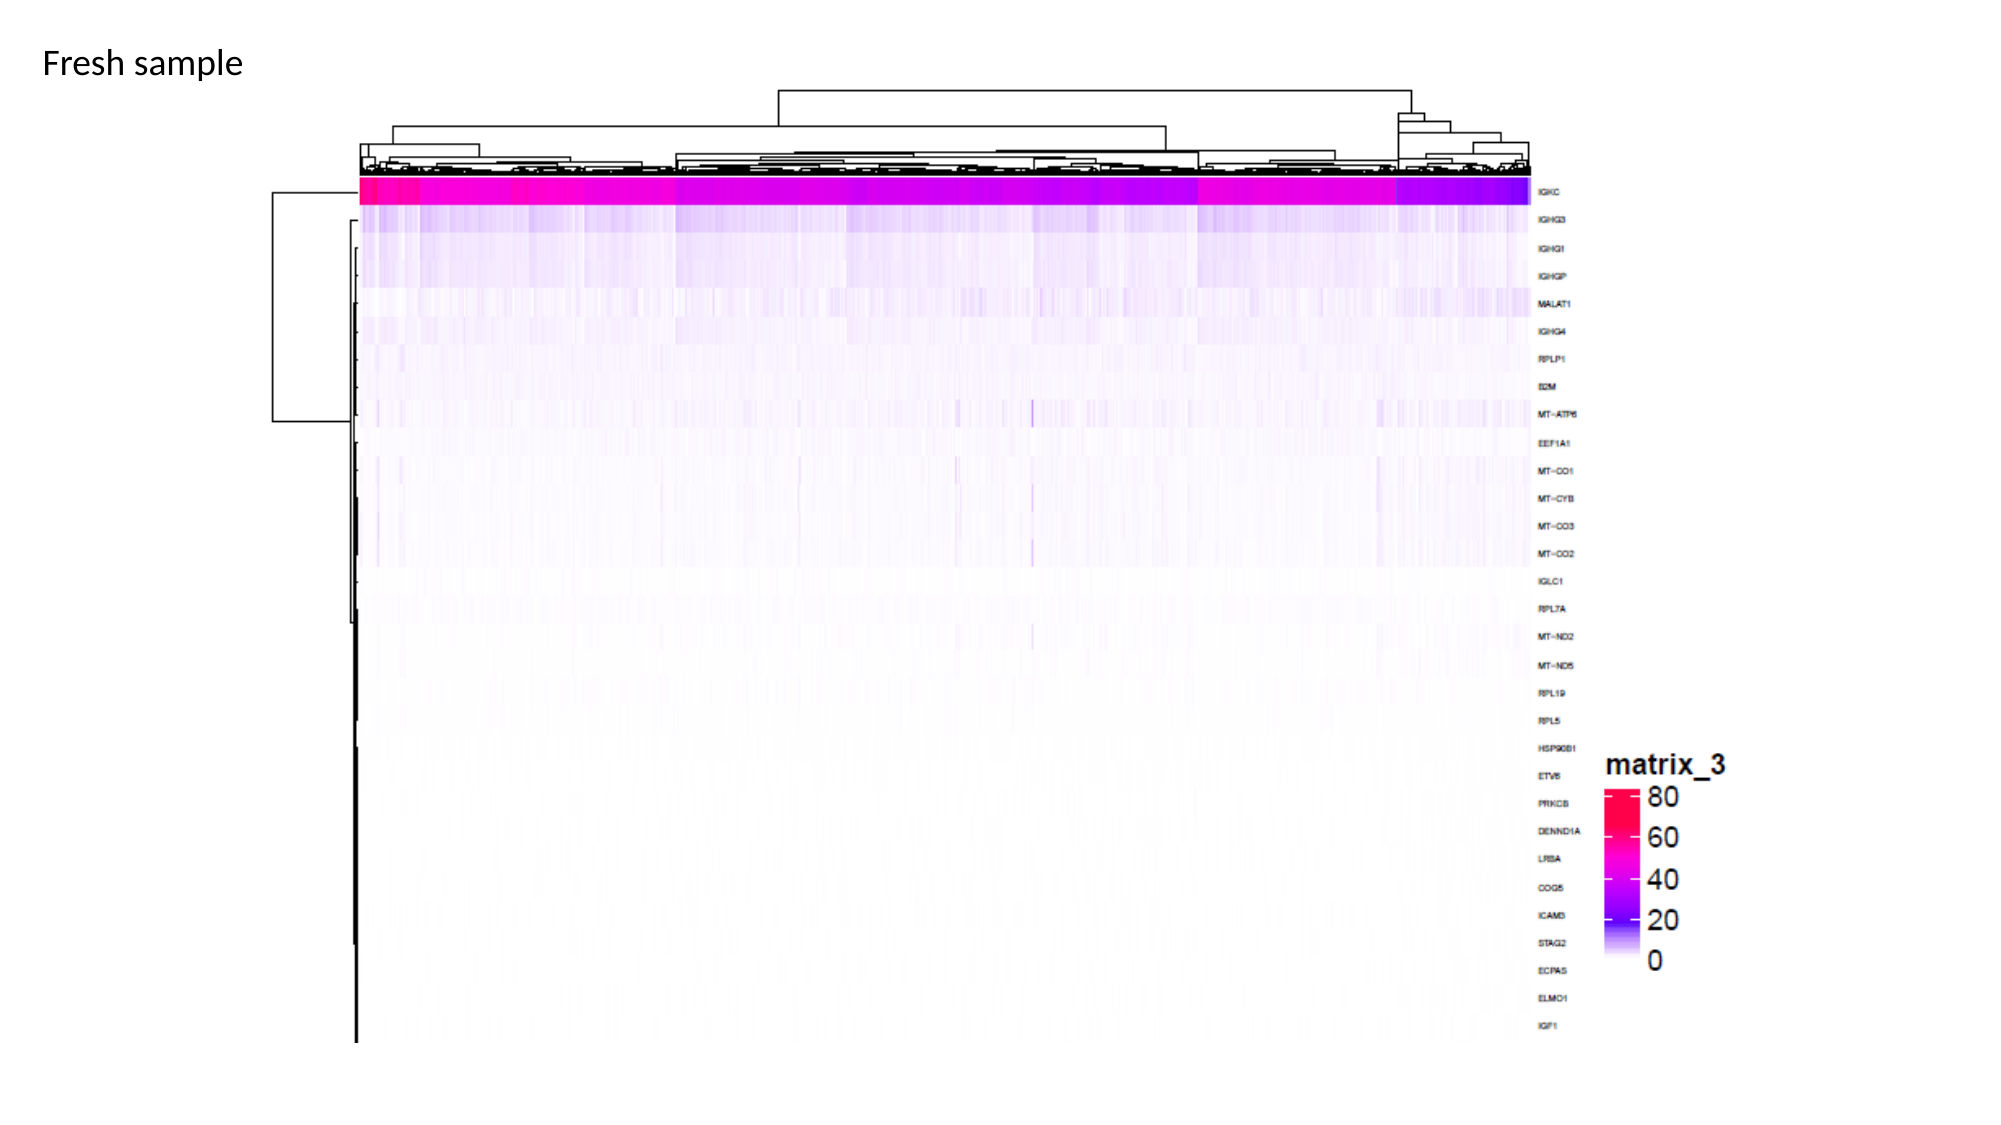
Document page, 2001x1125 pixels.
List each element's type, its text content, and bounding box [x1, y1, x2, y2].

picture [264, 82, 1736, 1043]
text_box Fresh sample [27, 30, 259, 91]
